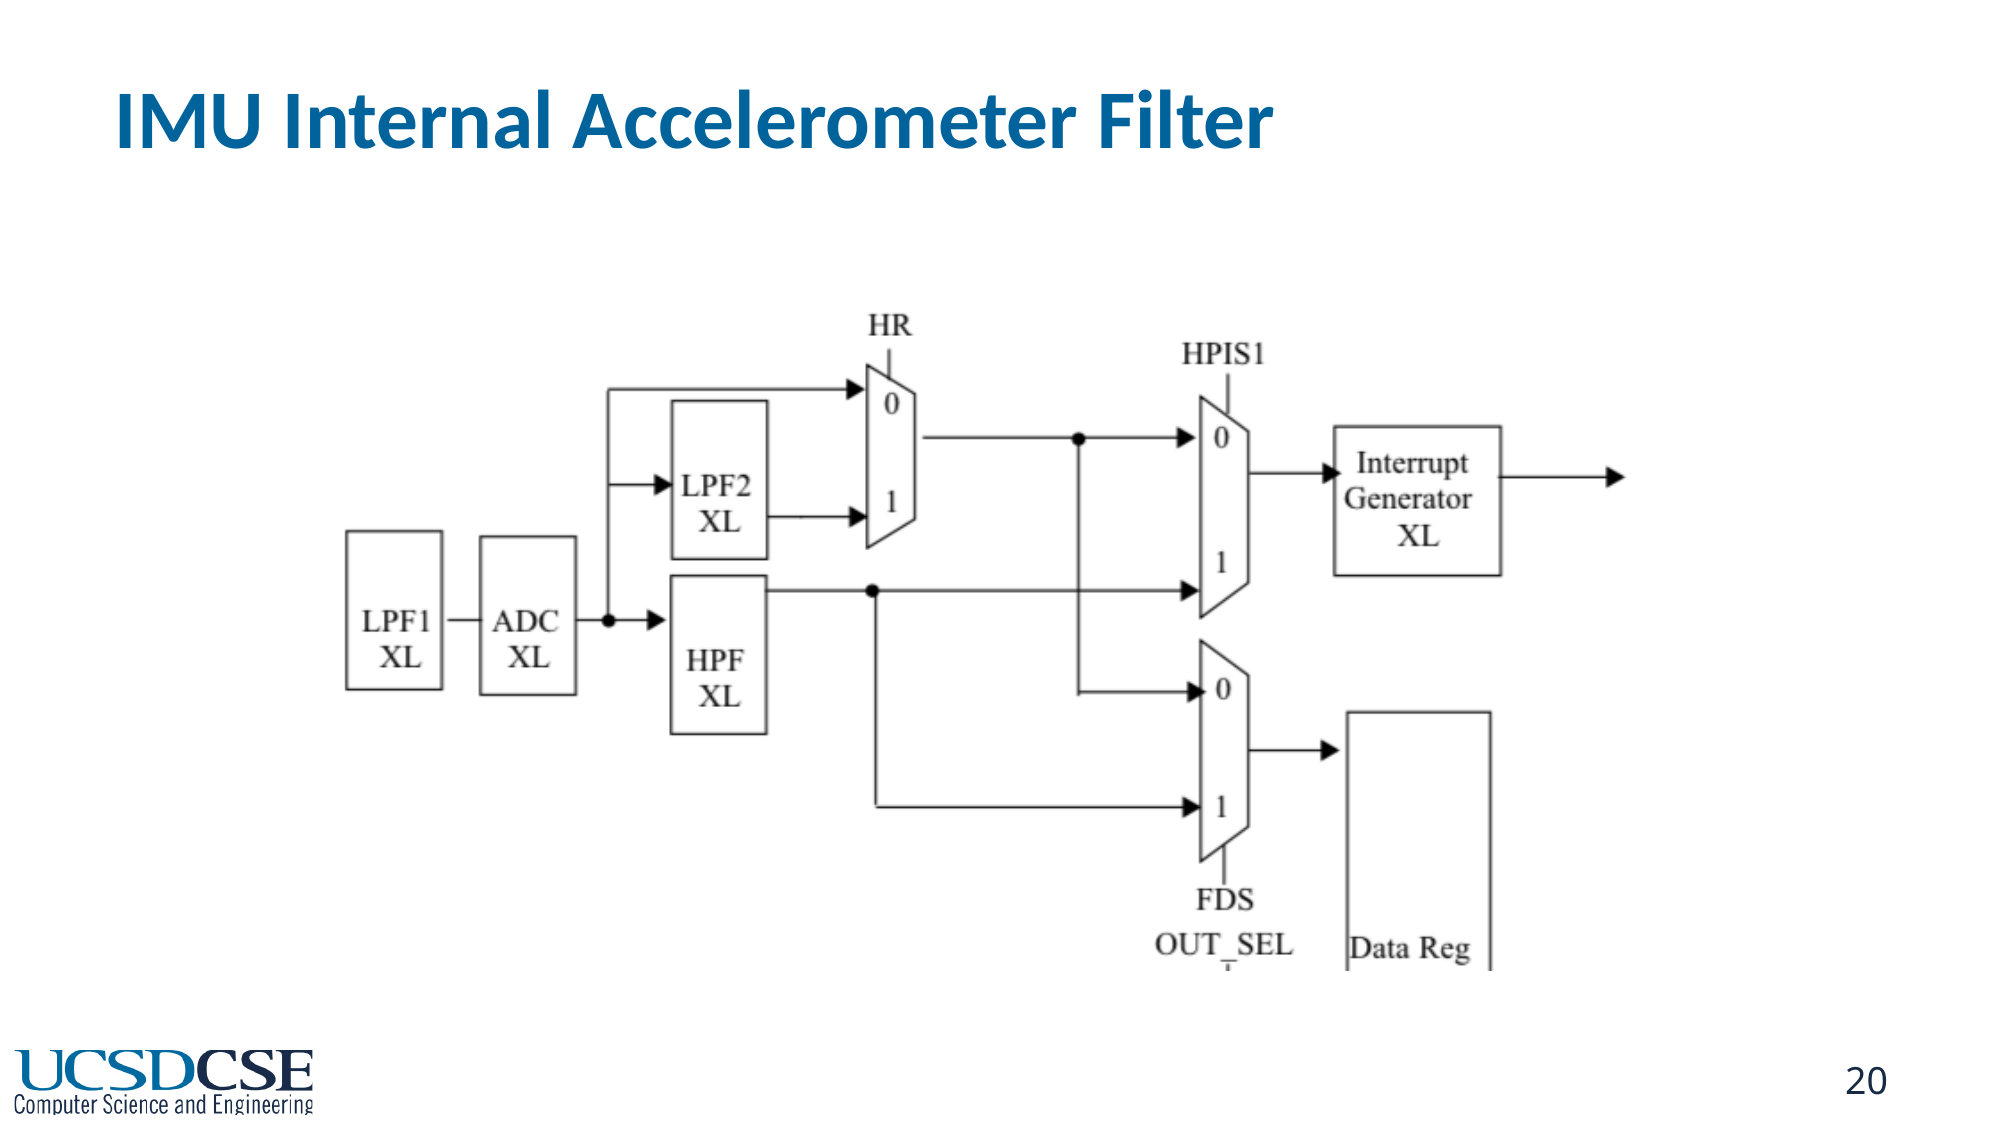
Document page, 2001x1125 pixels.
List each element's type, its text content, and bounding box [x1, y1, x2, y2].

title IMU Internal Accelerometer Filter [99, 9, 1900, 222]
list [291, 285, 1687, 971]
